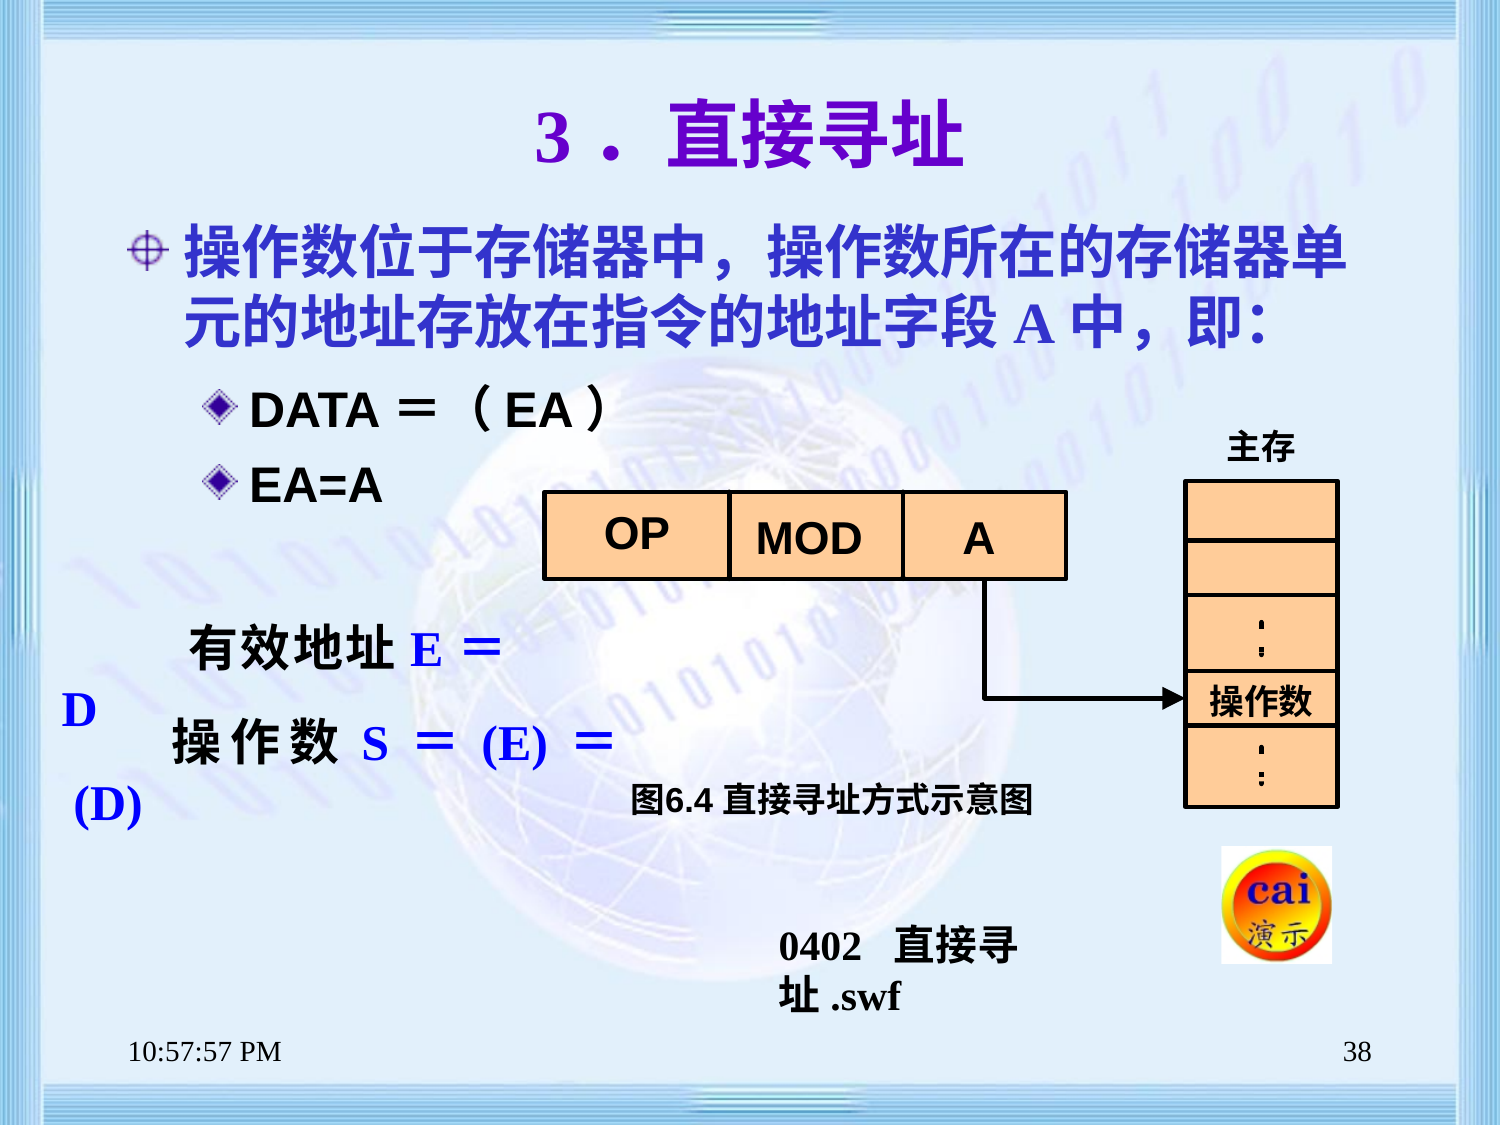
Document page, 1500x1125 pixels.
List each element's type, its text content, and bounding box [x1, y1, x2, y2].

slide_number 38 [1074, 1024, 1388, 1101]
picture [0, 0, 1500, 1125]
text_box 0402 直接寻址.swf [763, 910, 1154, 1026]
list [537, 408, 1356, 847]
text_box 有效地址E＝D [46, 609, 532, 805]
list 操作数位于存储器中，操作数所在的存储器单元的地址存放在指令的地址字段A中，即： DATA＝（EA） EA=A [111, 207, 1389, 563]
title 3．直接寻址 [111, 77, 1388, 187]
slide_number 上午8时47分39秒 [112, 1024, 426, 1101]
text_box 操作数S＝(E)＝(D) [58, 703, 646, 898]
